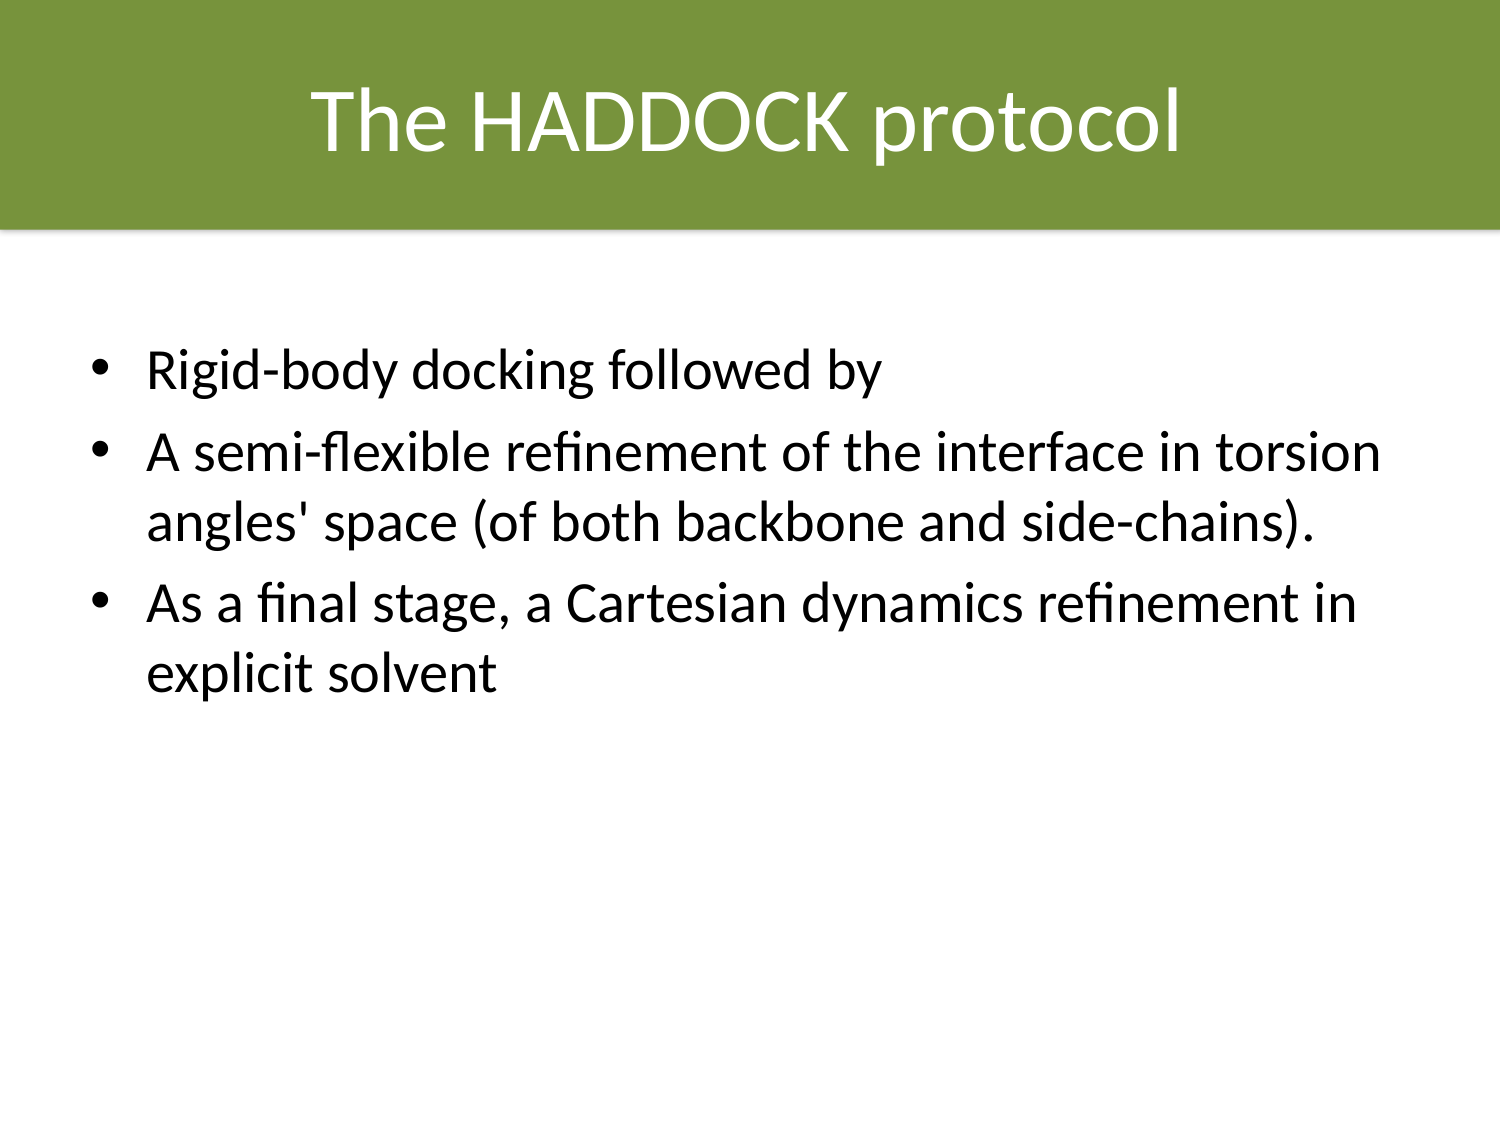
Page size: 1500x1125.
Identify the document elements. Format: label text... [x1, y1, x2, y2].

list Rigid-body docking followed by A semi-flexible refinement of the interface in torsion angles' space (of both backbone and side-chains). As a final stage, a Cartesian dynamics refinement in explicit solvent [75, 262, 1425, 1005]
title The HADDOCK protocol [83, 21, 1433, 209]
text_box [0, 0, 1500, 230]
